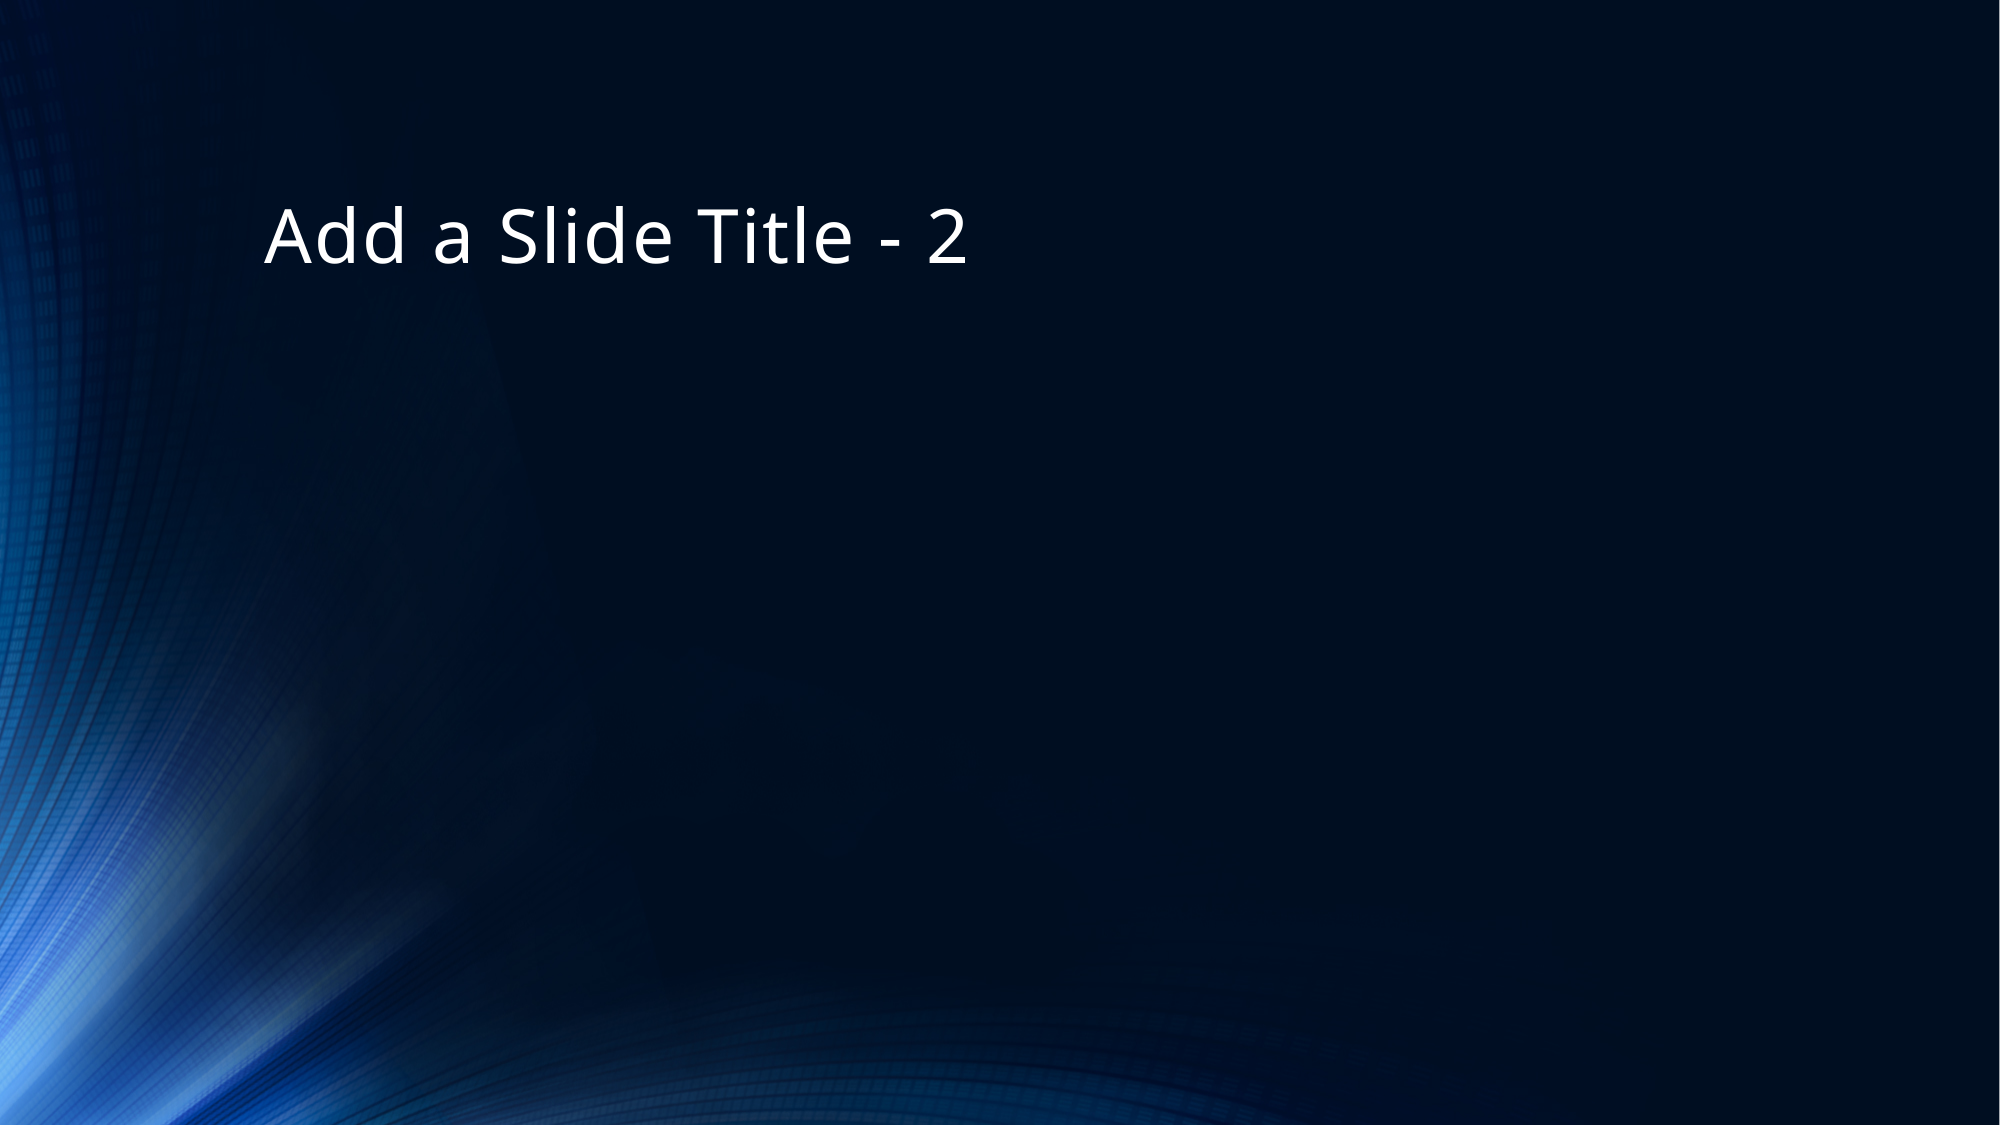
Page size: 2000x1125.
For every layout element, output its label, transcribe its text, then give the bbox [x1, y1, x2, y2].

title Add a Slide Title - 2 [249, 62, 1750, 288]
picture [0, 0, 2000, 1125]
